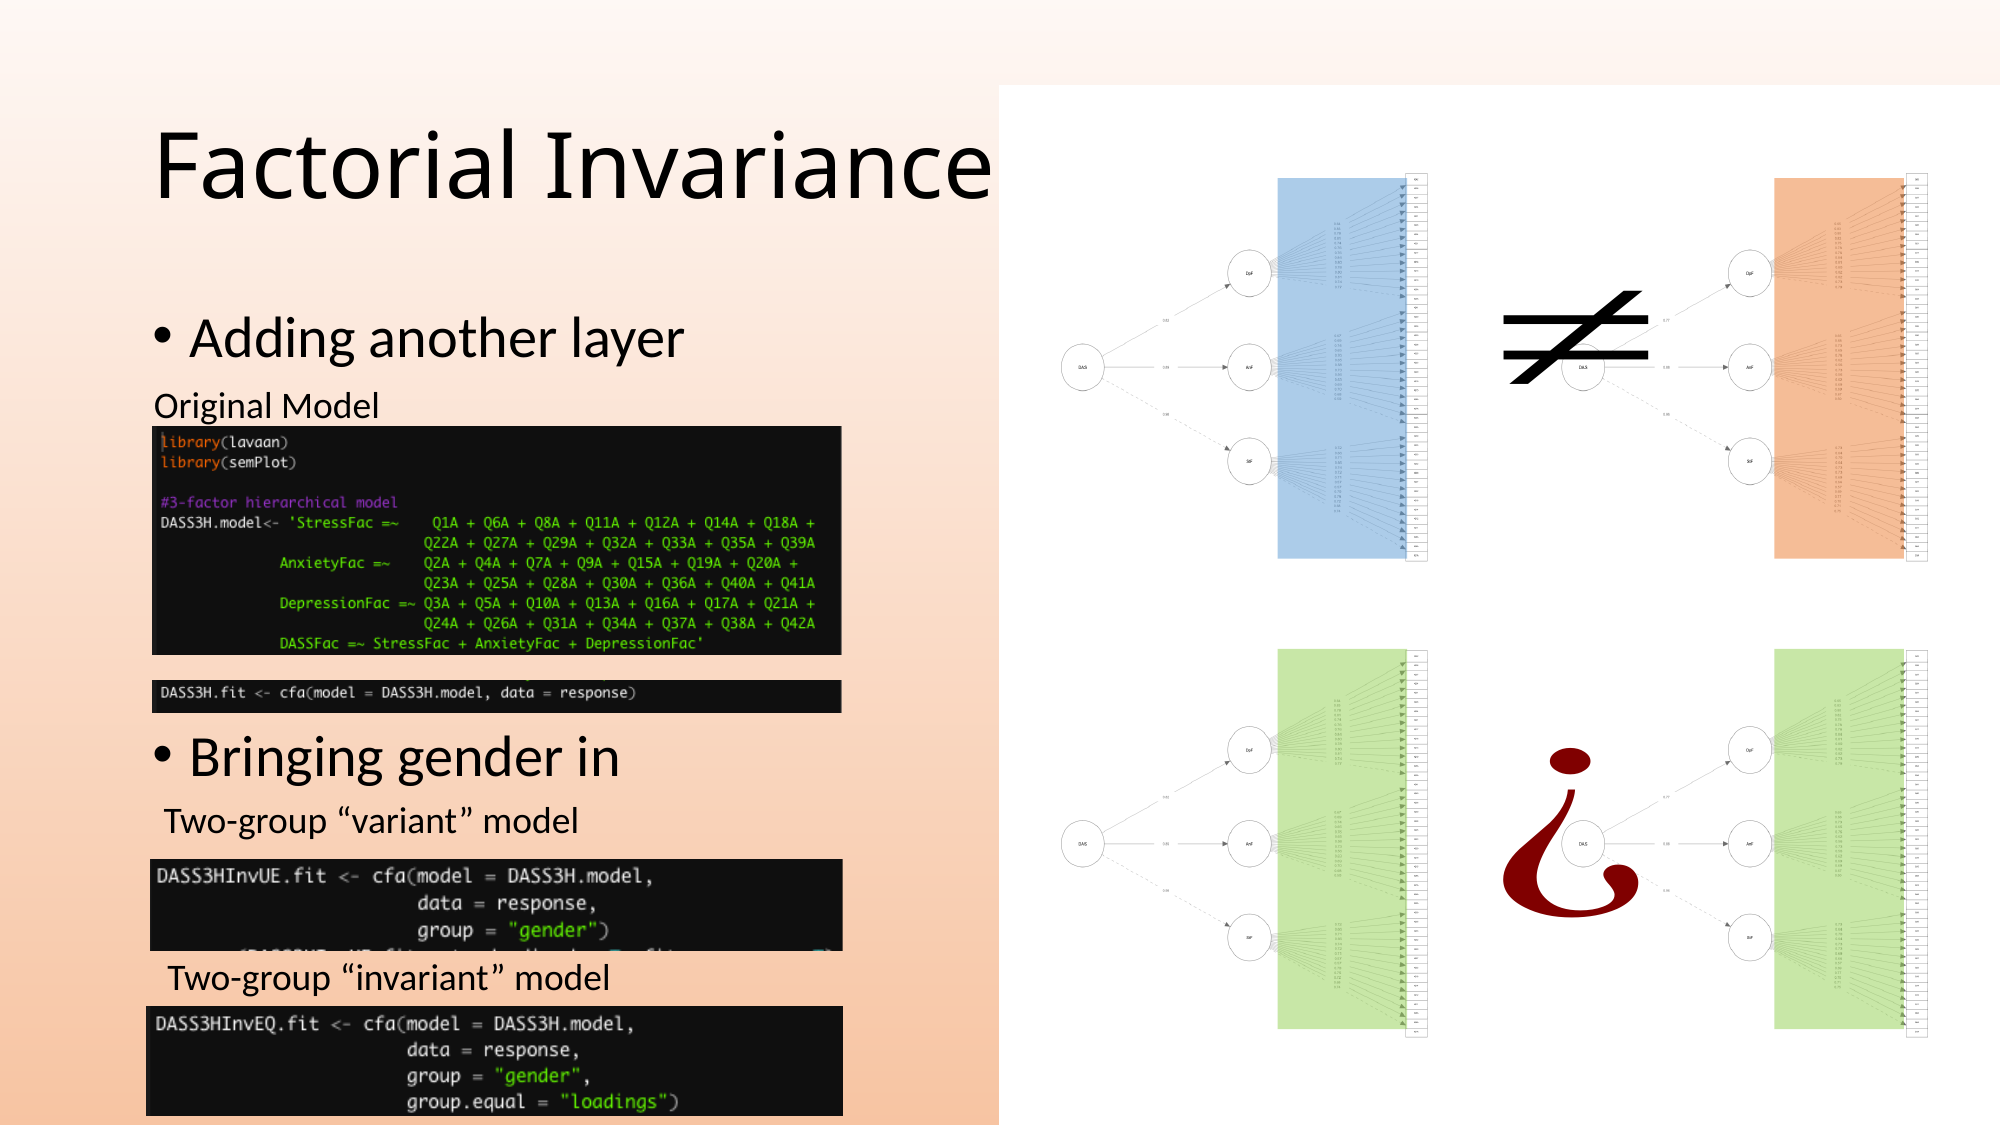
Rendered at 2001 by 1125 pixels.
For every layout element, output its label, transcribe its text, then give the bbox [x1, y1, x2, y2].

text_box Two-group “variant” model [148, 788, 595, 848]
picture [146, 1006, 843, 1116]
picture [150, 859, 843, 951]
text_box Original Model [139, 374, 395, 434]
list Adding another layer Bringing gender in [137, 299, 999, 1014]
picture [152, 426, 842, 655]
picture [152, 680, 842, 713]
text_box Two-group “invariant” model [152, 951, 627, 1006]
title Factorial Invariance [137, 59, 1863, 278]
picture [999, 85, 2000, 1125]
